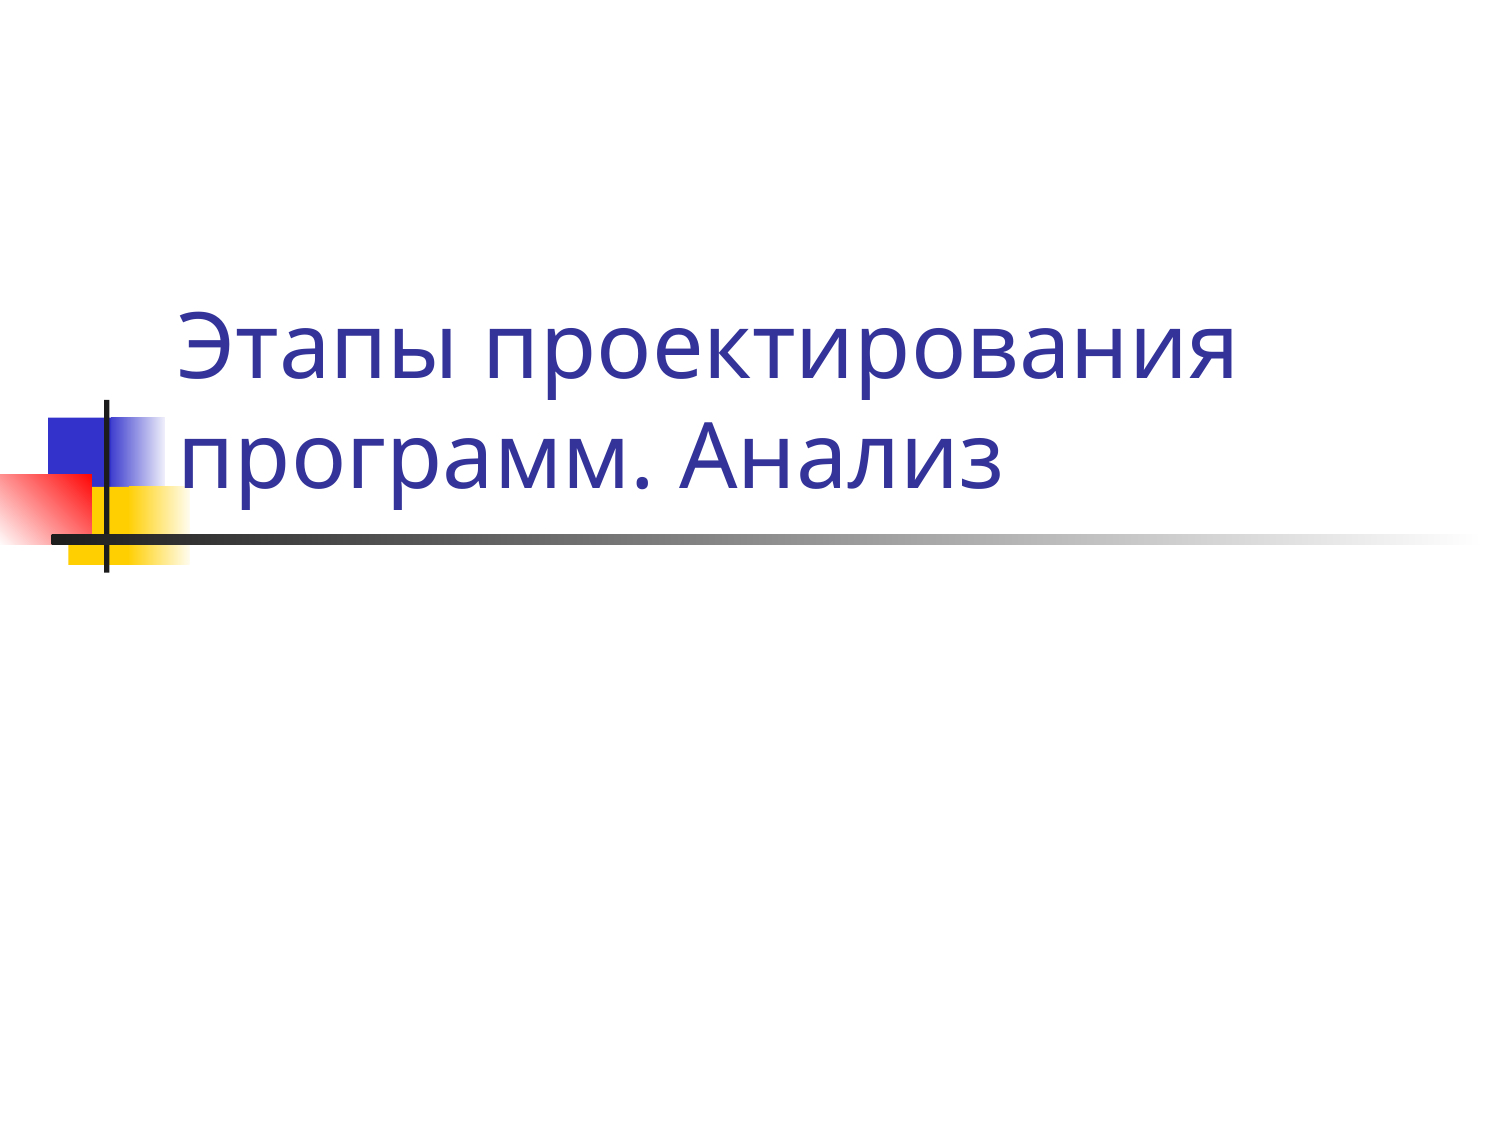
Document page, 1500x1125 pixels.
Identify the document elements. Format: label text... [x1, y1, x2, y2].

title Этапы проектирования программ. Анализ [162, 275, 1438, 515]
